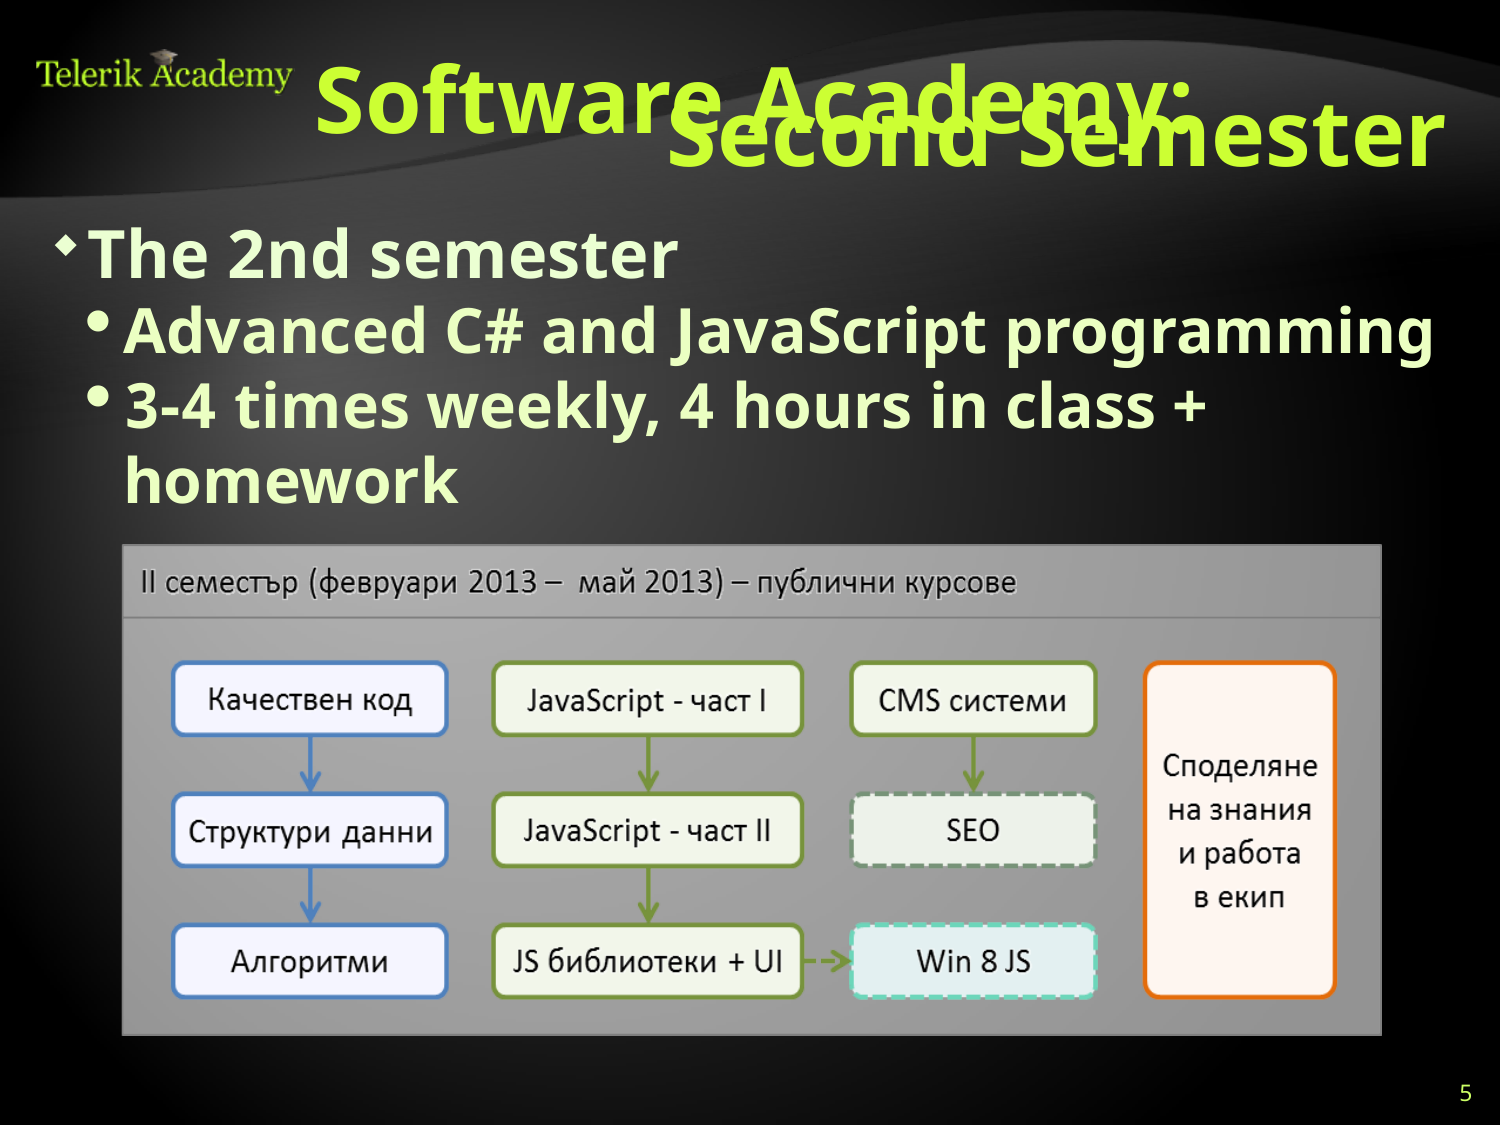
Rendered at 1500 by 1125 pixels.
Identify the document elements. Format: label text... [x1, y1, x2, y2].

text_box Software Academy: Second Semester [299, 35, 1463, 173]
picture [0, 0, 1500, 1125]
text_box The 2nd semester Advanced C# and JavaScript programming 3-4 times weekly, 4 hours in class + homework [37, 200, 1463, 1100]
text_box <number> [1412, 1074, 1488, 1113]
